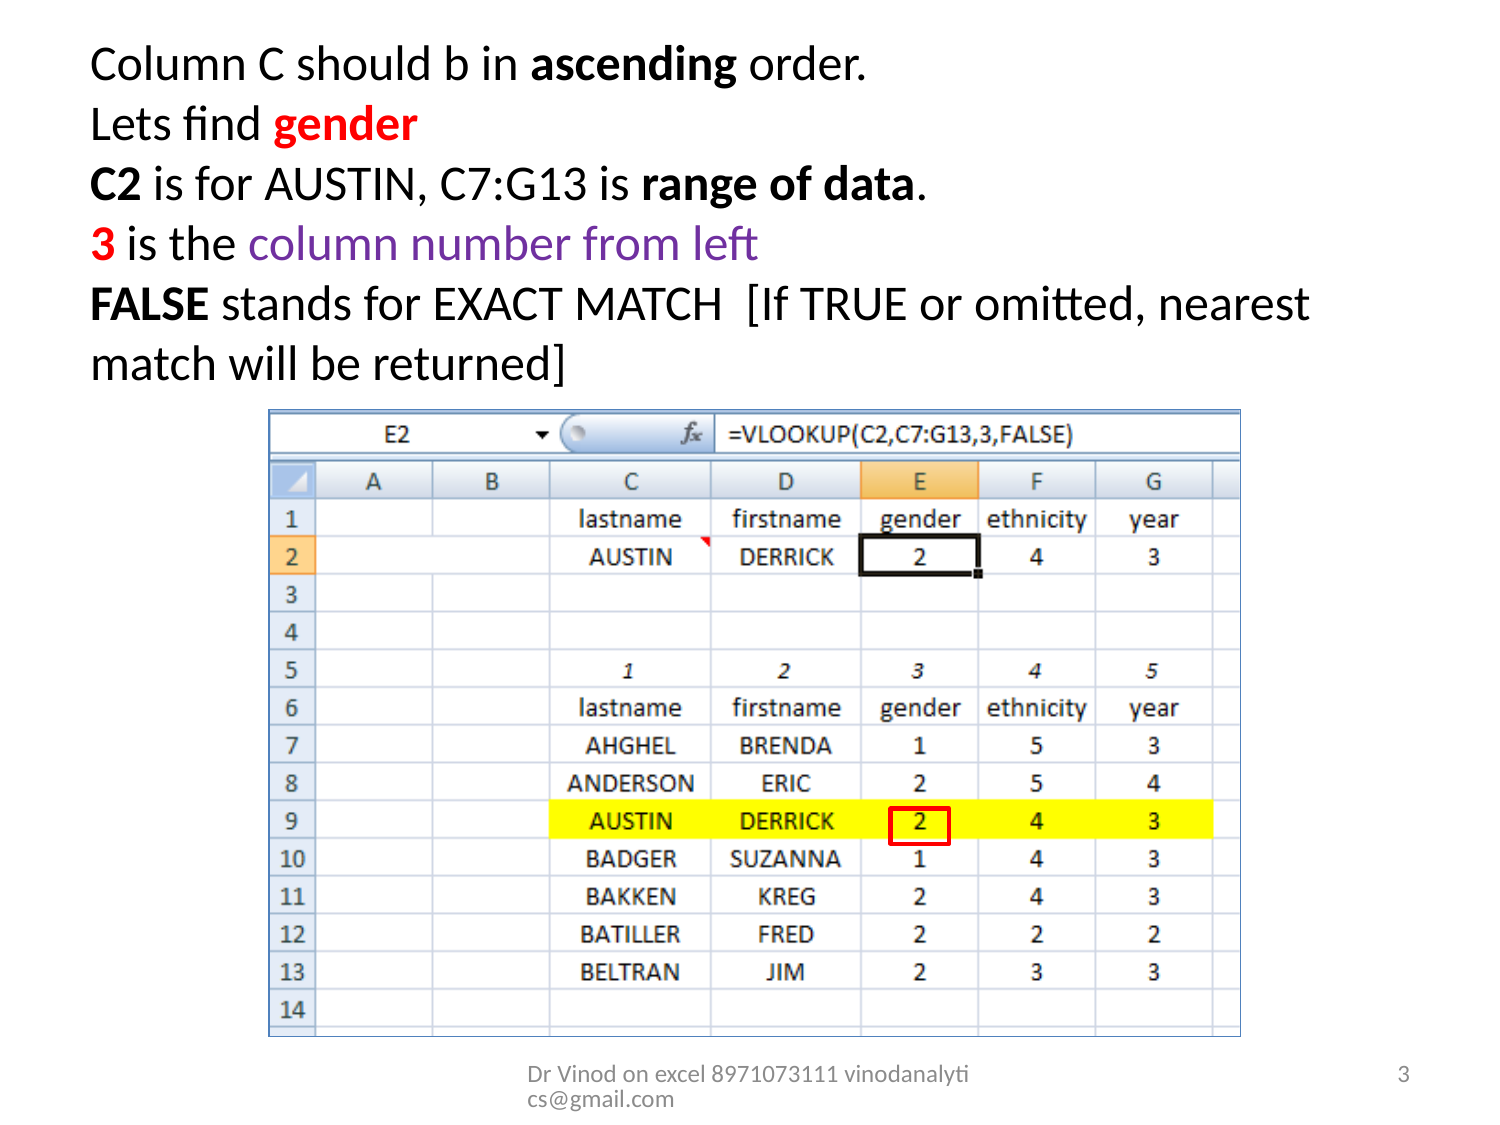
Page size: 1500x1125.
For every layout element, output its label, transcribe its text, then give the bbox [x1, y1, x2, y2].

title Column C should b in ascending order. Lets find gender C2 is for AUSTIN, C7:G13 is range of data. 3 is the column number from left FALSE stands for EXACT MATCH [If TRUE or omitted, nearest match will be returned] [75, 11, 1425, 411]
picture [269, 409, 1240, 1037]
slide_number 3 [1074, 1042, 1425, 1103]
footer Dr Vinod on excel 8971073111 vinodanalytics@gmail.com [512, 1044, 988, 1103]
